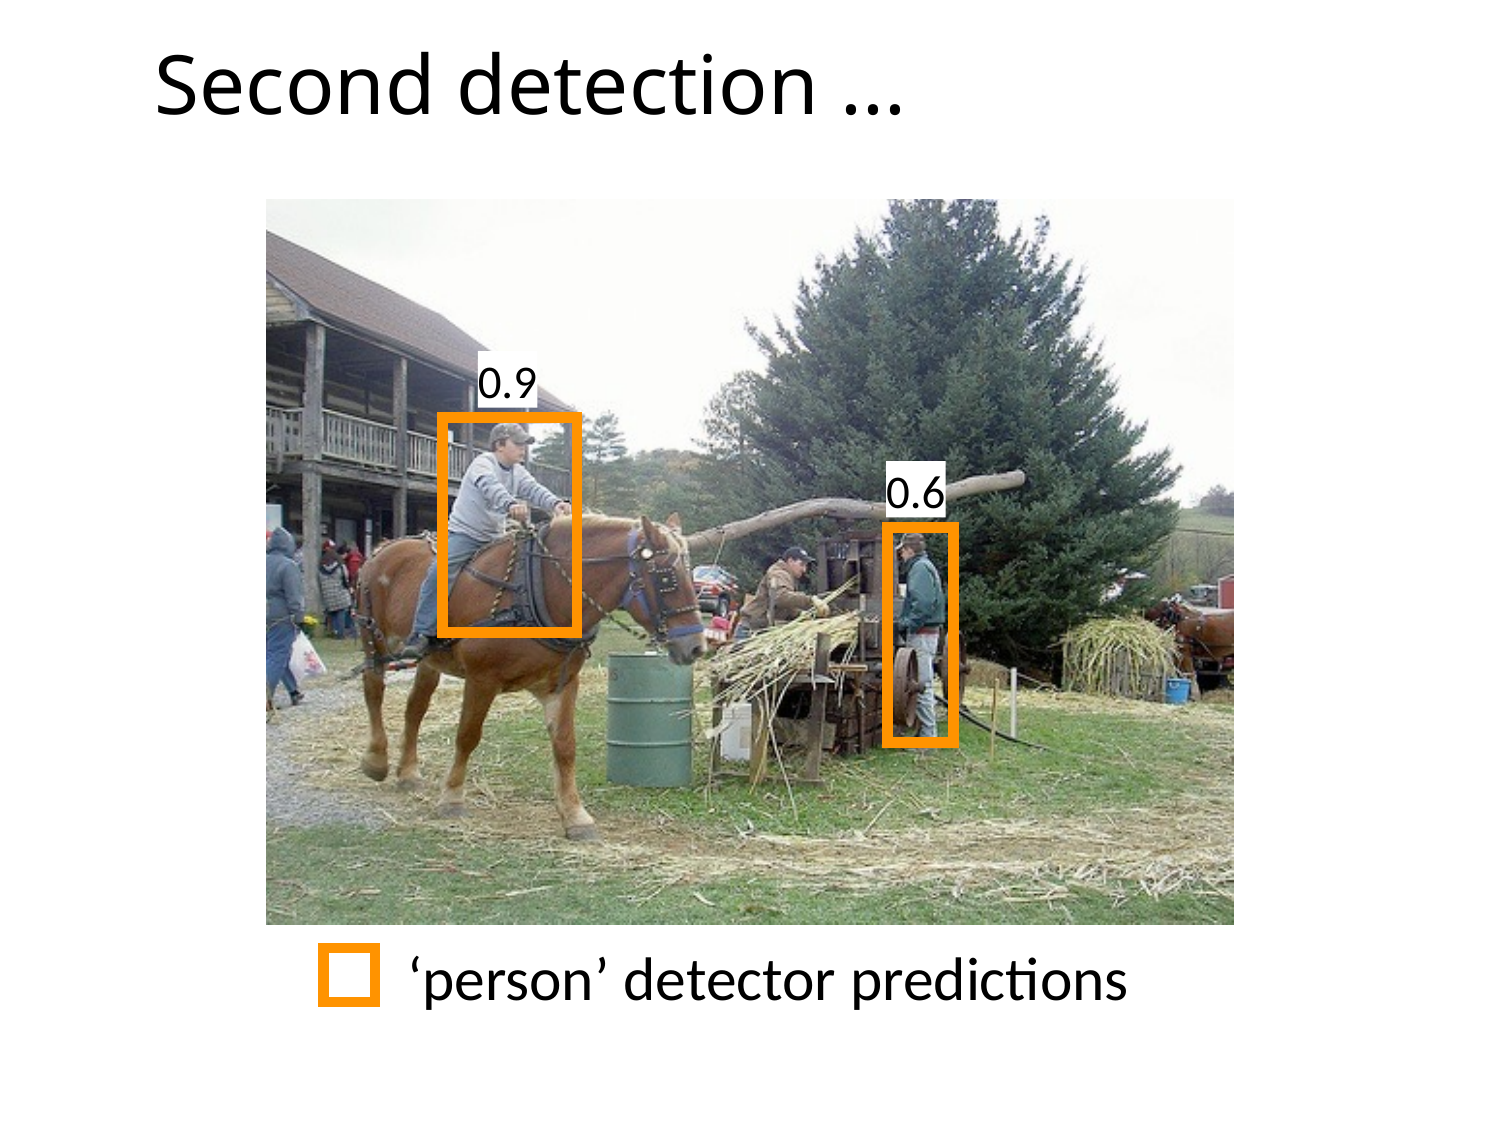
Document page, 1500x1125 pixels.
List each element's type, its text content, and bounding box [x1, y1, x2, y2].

text_box [323, 947, 375, 1002]
text_box ‘person’ detector predictions [401, 932, 1136, 1019]
picture [266, 199, 1234, 925]
title Second detection ... [146, 29, 1354, 148]
